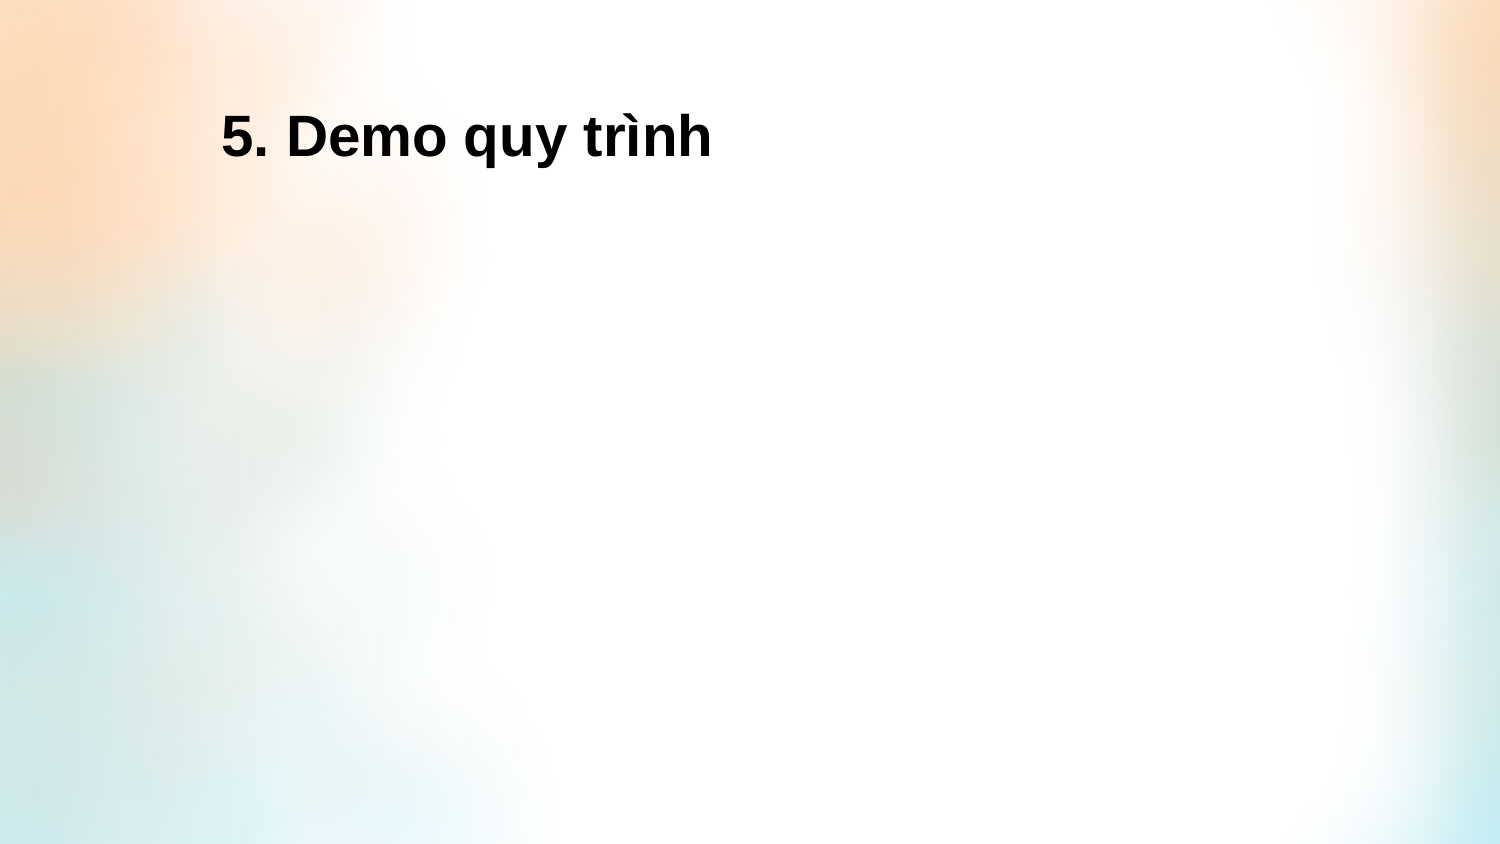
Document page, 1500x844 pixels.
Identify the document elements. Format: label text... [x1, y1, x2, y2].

picture [0, 0, 1500, 844]
text_box 5. Demo quy trình [206, 91, 950, 180]
